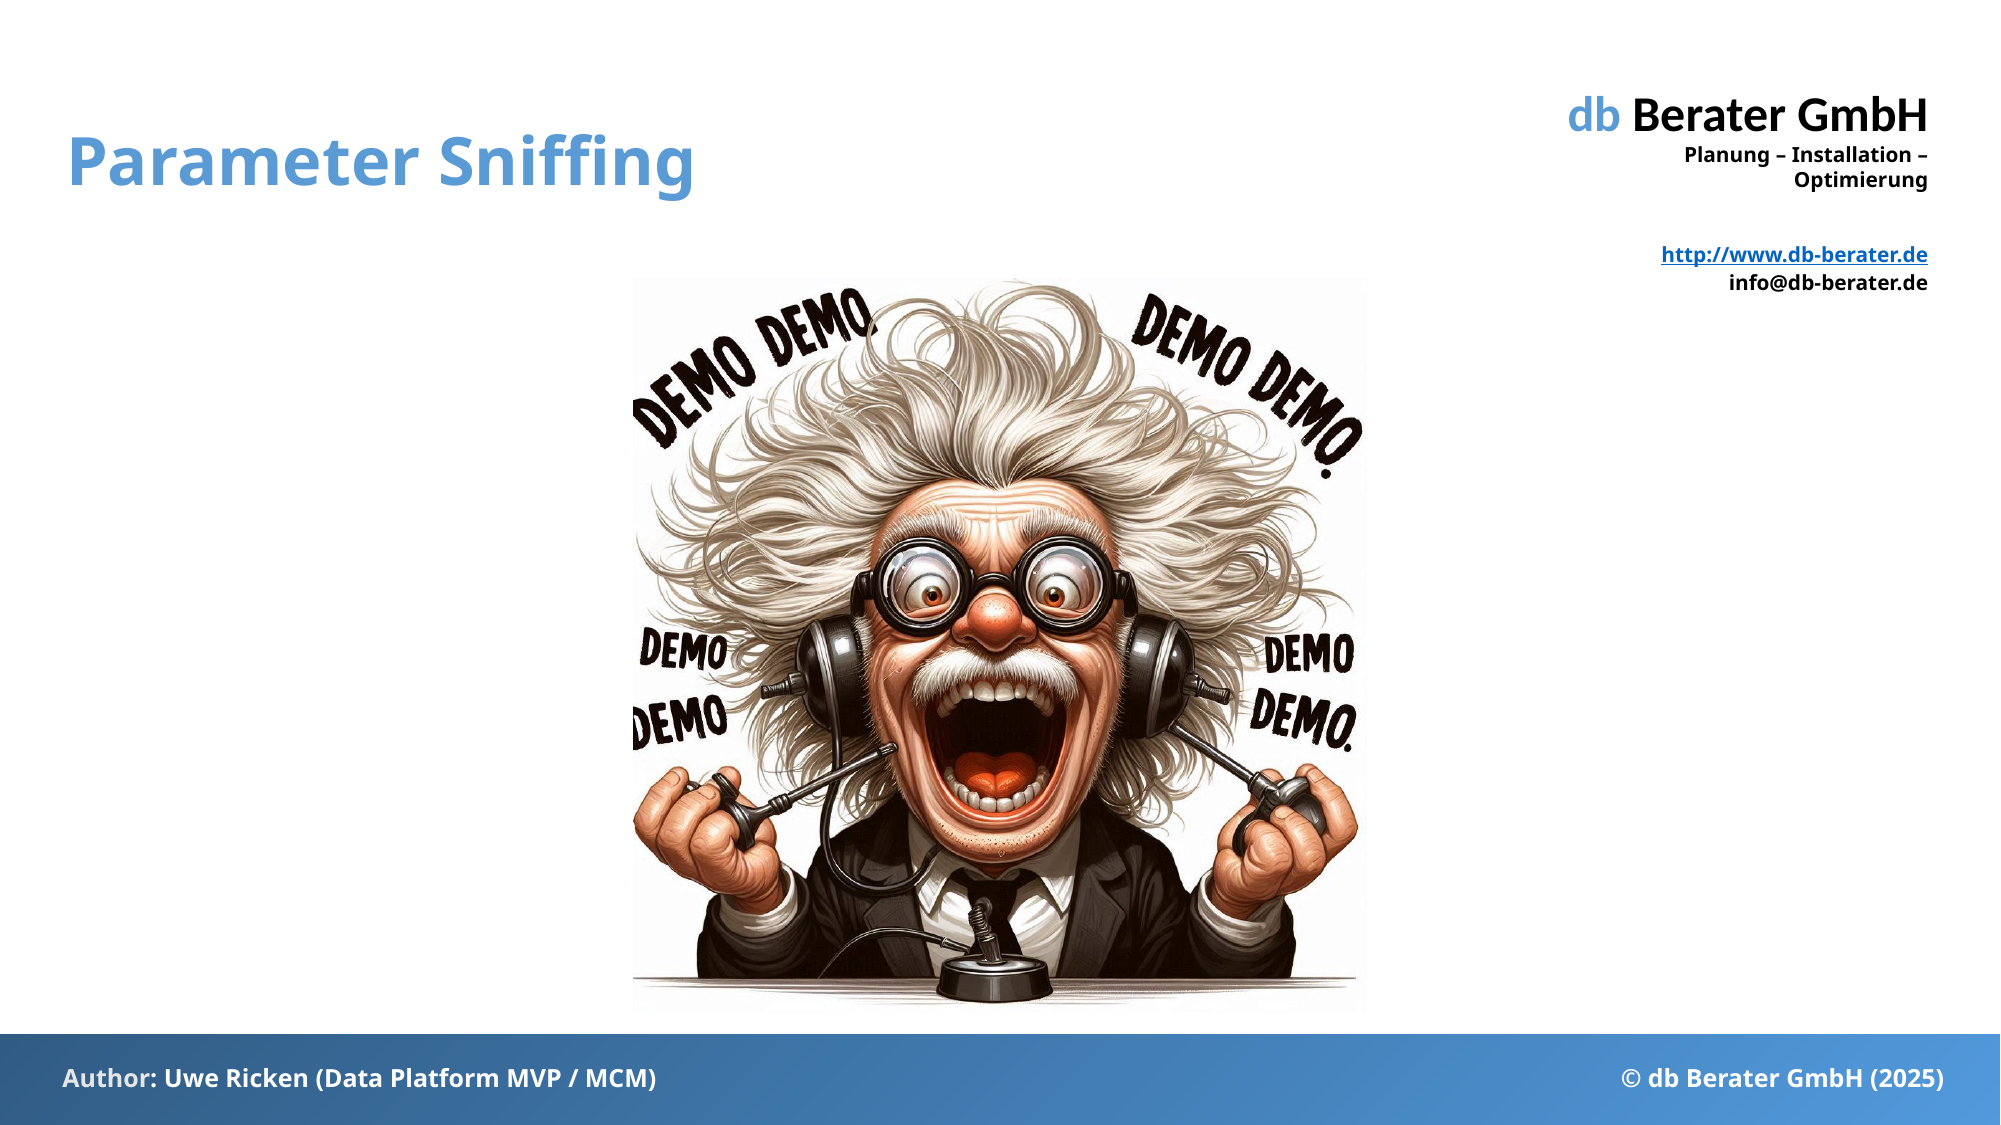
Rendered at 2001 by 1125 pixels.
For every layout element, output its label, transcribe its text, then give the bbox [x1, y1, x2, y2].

title Parameter Sniffing [54, 72, 1473, 256]
picture [633, 278, 1367, 1012]
